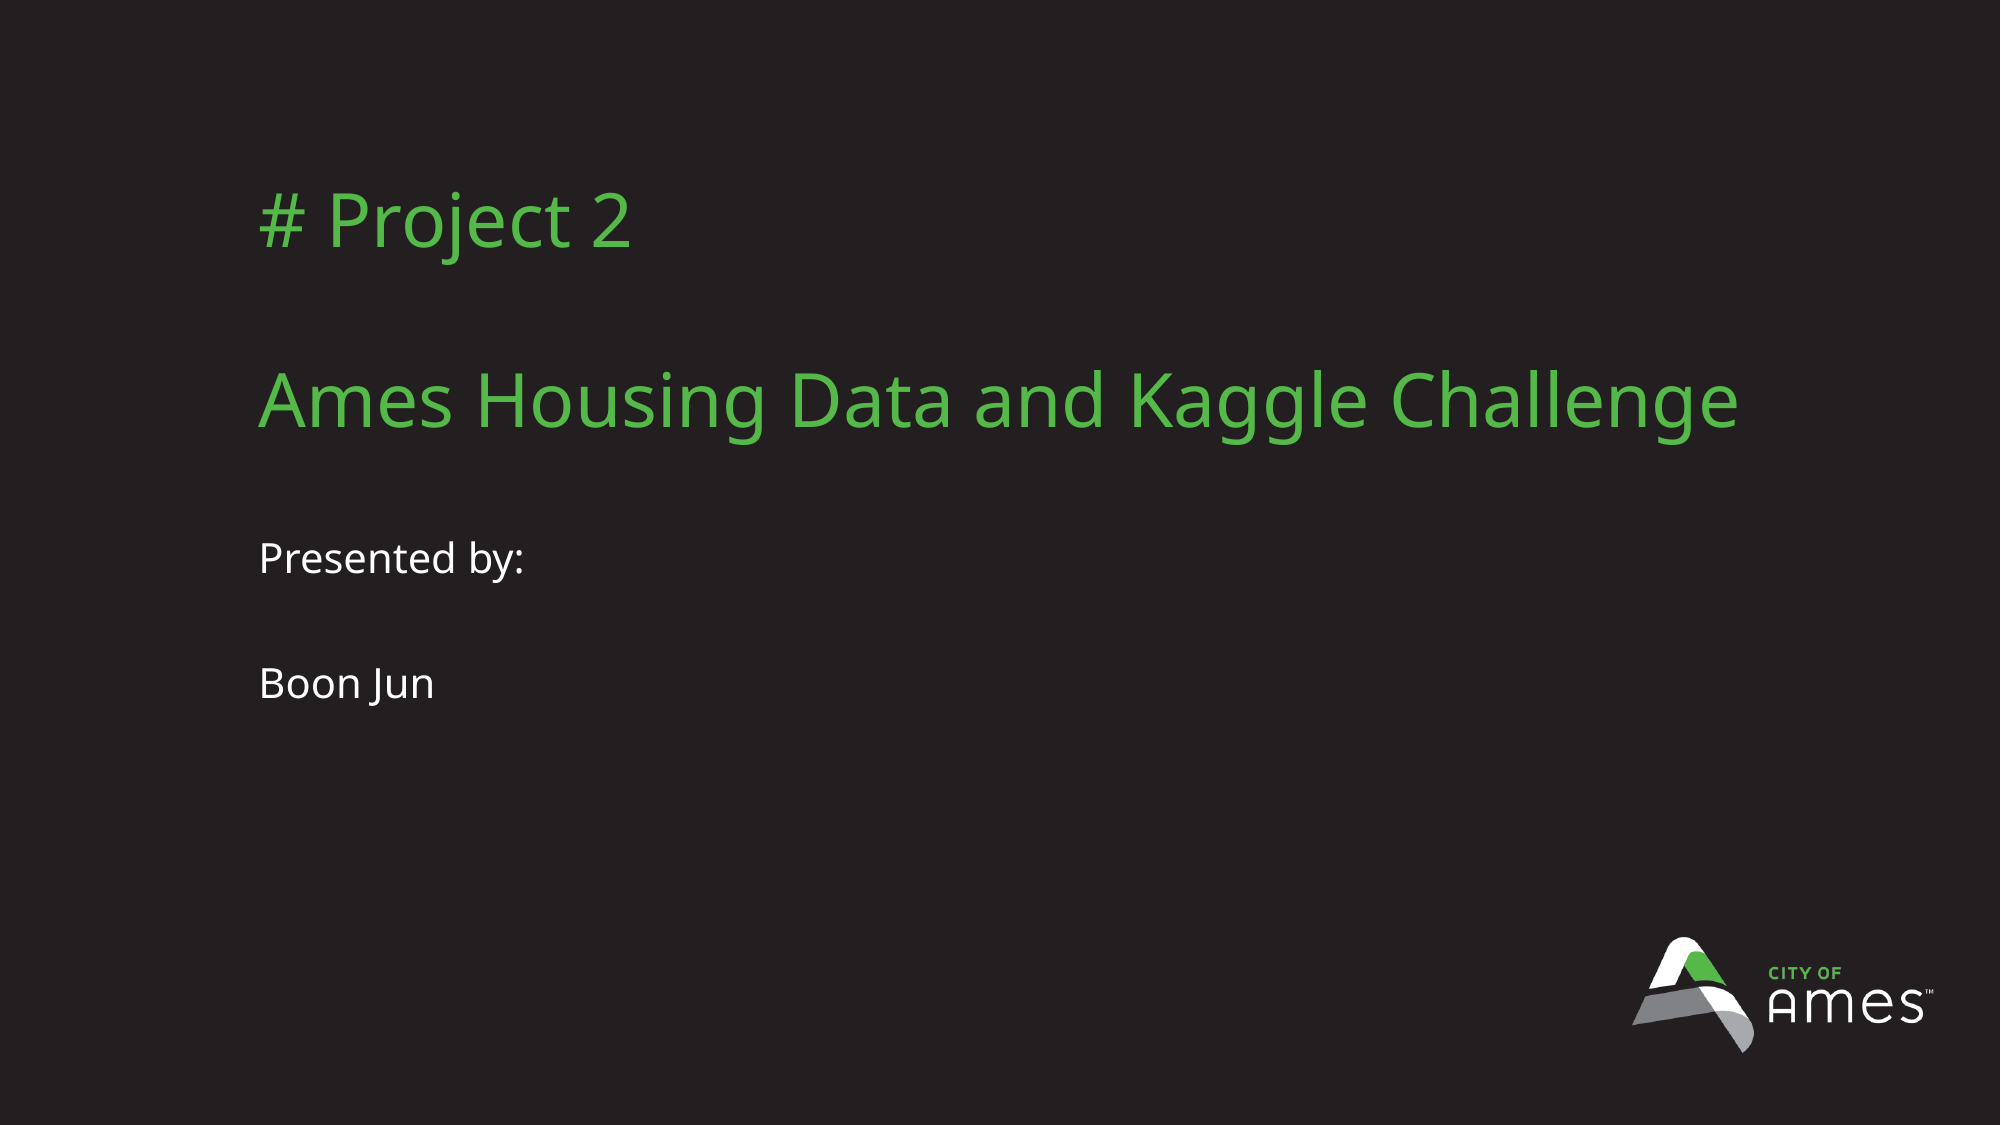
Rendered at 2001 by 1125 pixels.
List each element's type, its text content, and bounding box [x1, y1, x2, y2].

picture [1603, 726, 1955, 1078]
text_box # Project 2 Ames Housing Data and Kaggle Challenge Presented by: Boon Jun [243, 164, 1757, 715]
